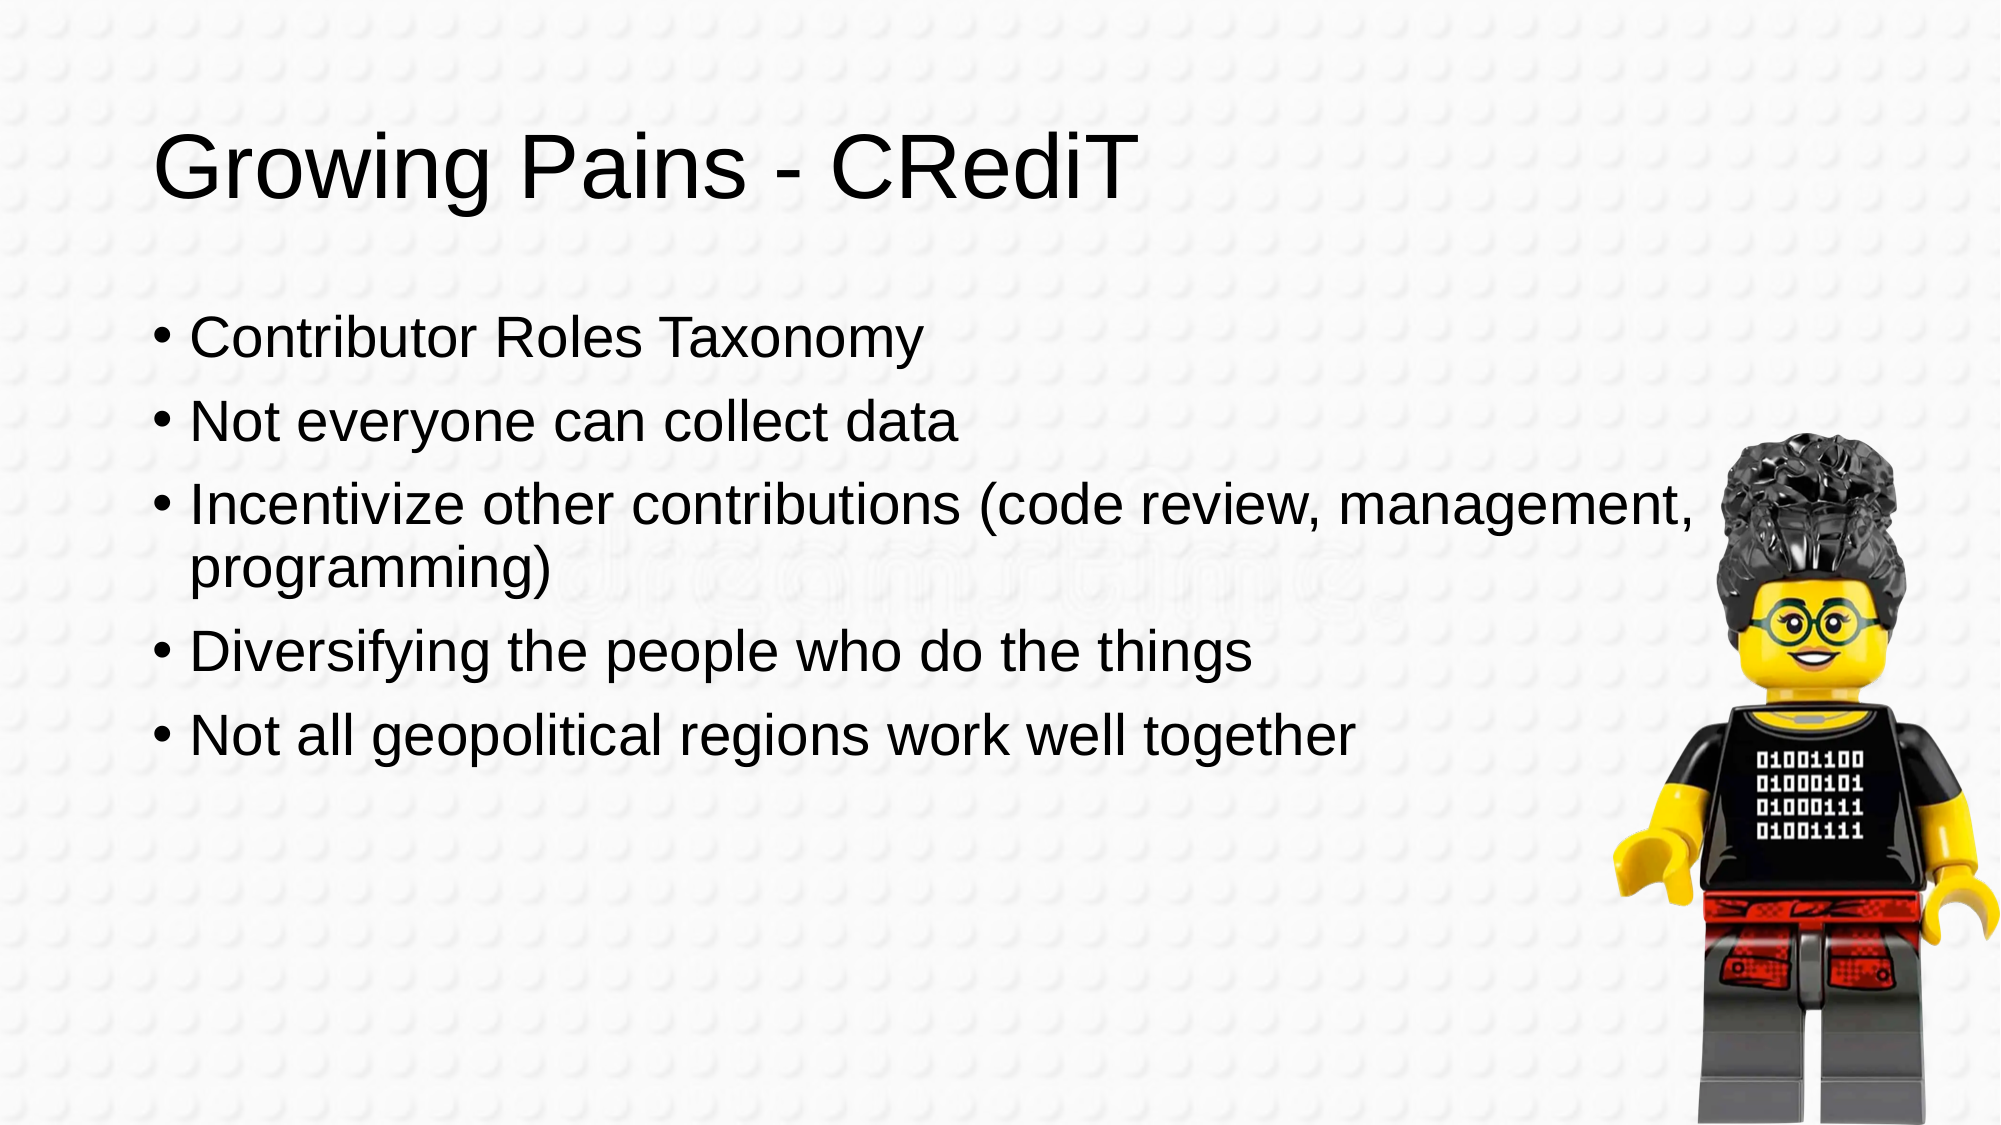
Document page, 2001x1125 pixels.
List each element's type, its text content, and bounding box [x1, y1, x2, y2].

picture [1613, 433, 2000, 1125]
list Contributor Roles Taxonomy Not everyone can collect data Incentivize other contributions (code review, management, programming) Diversifying the people who do the things Not all geopolitical regions work well together [137, 299, 1863, 1014]
title Growing Pains - CRediT [137, 59, 1863, 278]
